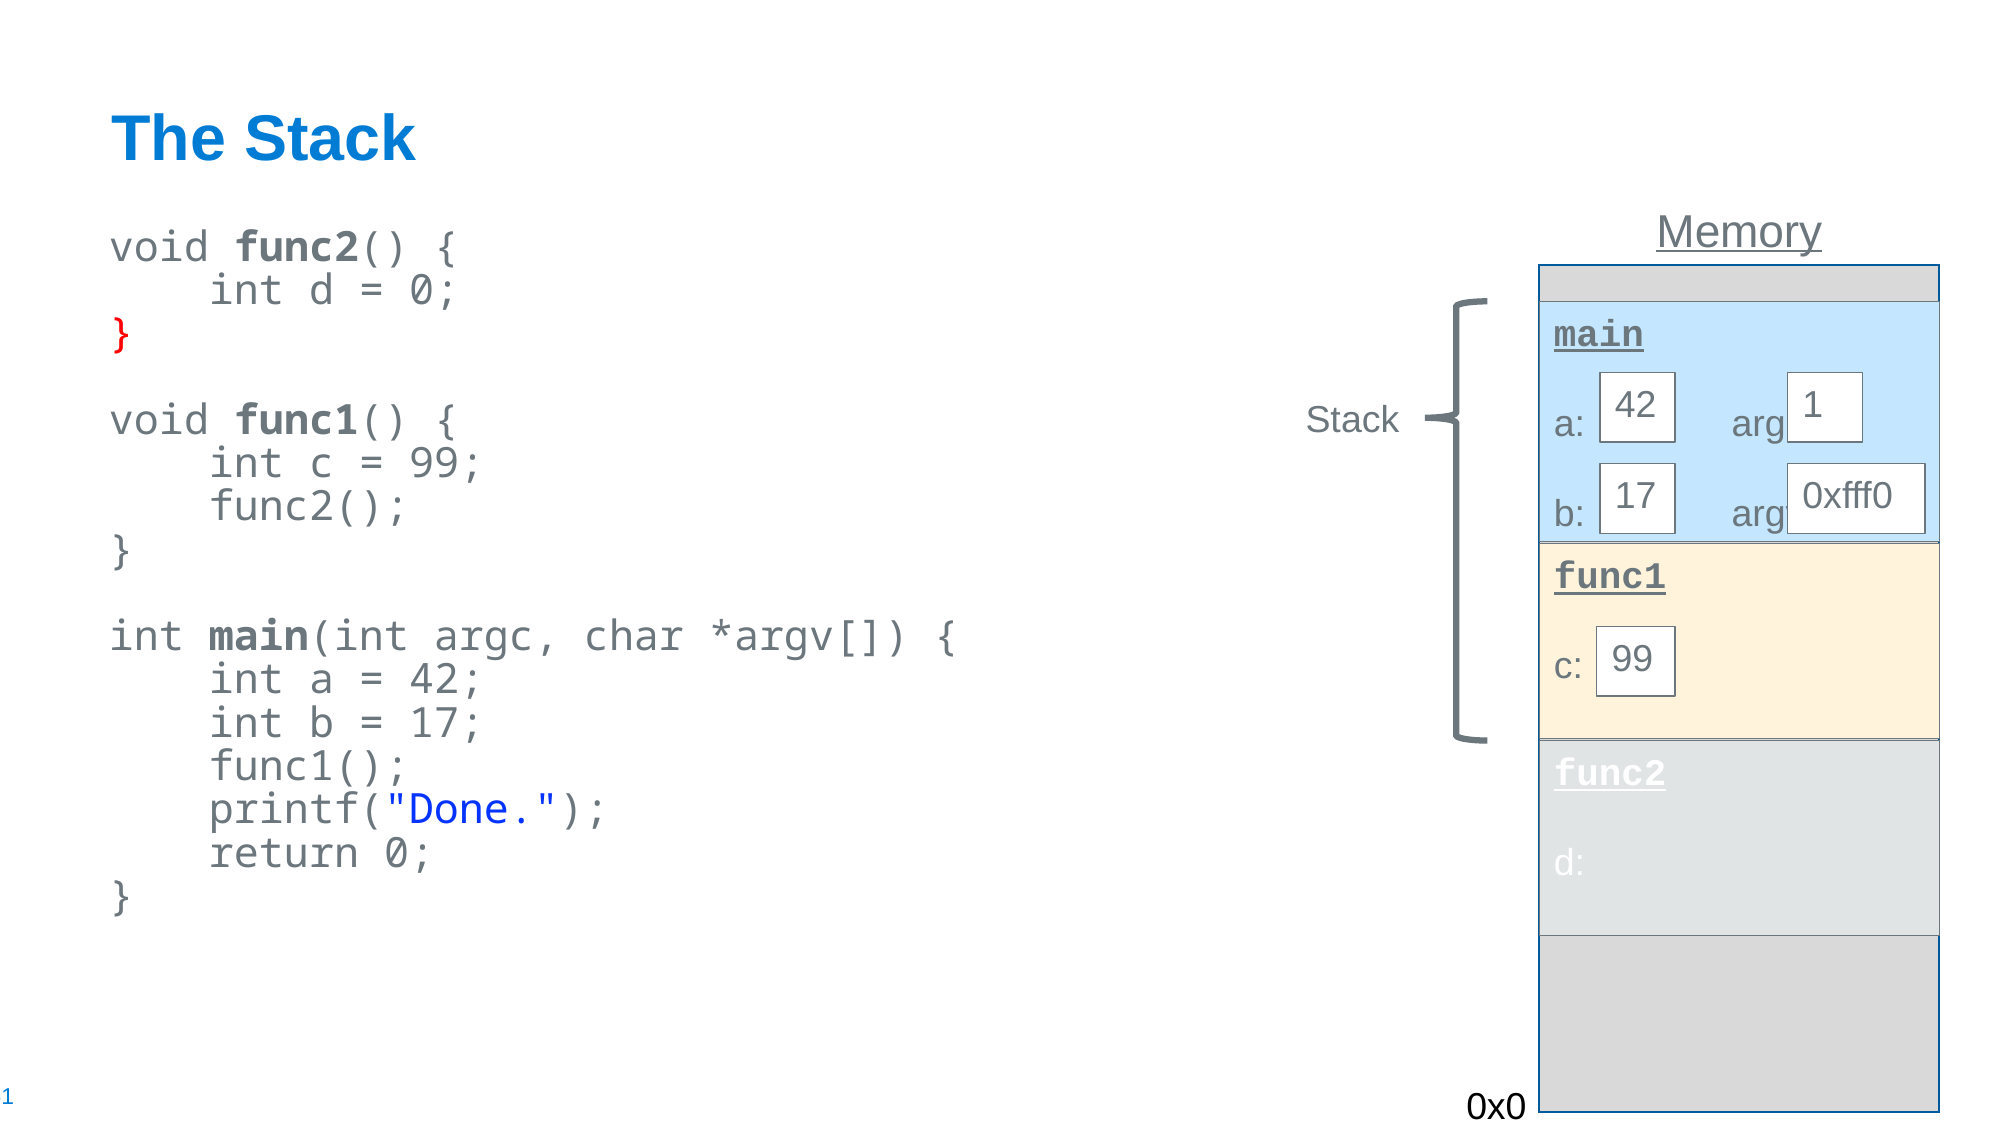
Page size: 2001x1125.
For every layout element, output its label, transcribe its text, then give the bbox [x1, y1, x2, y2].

text_box Memory [1639, 199, 1840, 264]
text_box 17 [1599, 463, 1675, 534]
text_box void func2() { int d = 0; } void func1() { int c = 99; func2(); } int main(int argc, char *argv[]) { int a = 42; int b = 17; func1(); printf("Done."); return 0; } [37, 225, 1025, 975]
text_box 42 [1599, 372, 1675, 443]
text_box [1538, 264, 1940, 1113]
text_box Stack [1290, 387, 1415, 447]
text_box 1 [1787, 372, 1863, 443]
text_box 0x0 [1451, 1074, 1542, 1125]
text_box main a: argc: b: argv: [1539, 301, 1940, 542]
text_box func1 c: [1539, 543, 1940, 739]
title The Stack [96, 64, 1822, 183]
text_box 0xfff0 [1787, 463, 1925, 534]
text_box func2 d: [1539, 740, 1940, 936]
text_box [1424, 300, 1488, 742]
text_box 99 [1596, 626, 1675, 697]
